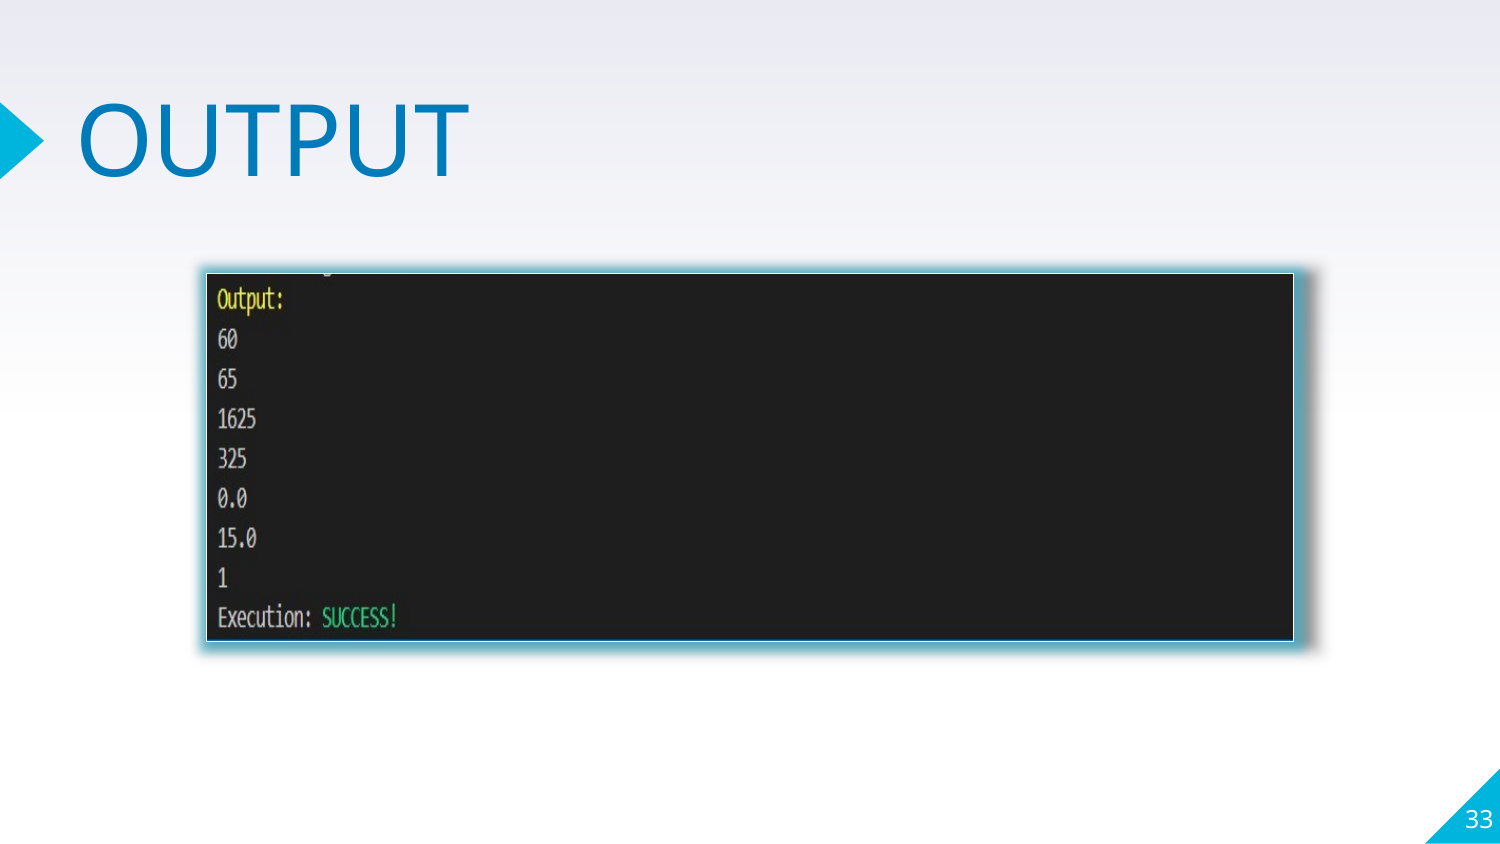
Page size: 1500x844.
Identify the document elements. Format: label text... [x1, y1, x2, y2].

slide_number 33 [1418, 760, 1494, 838]
picture [205, 273, 1295, 642]
title OUTPUT [75, 99, 1001, 194]
